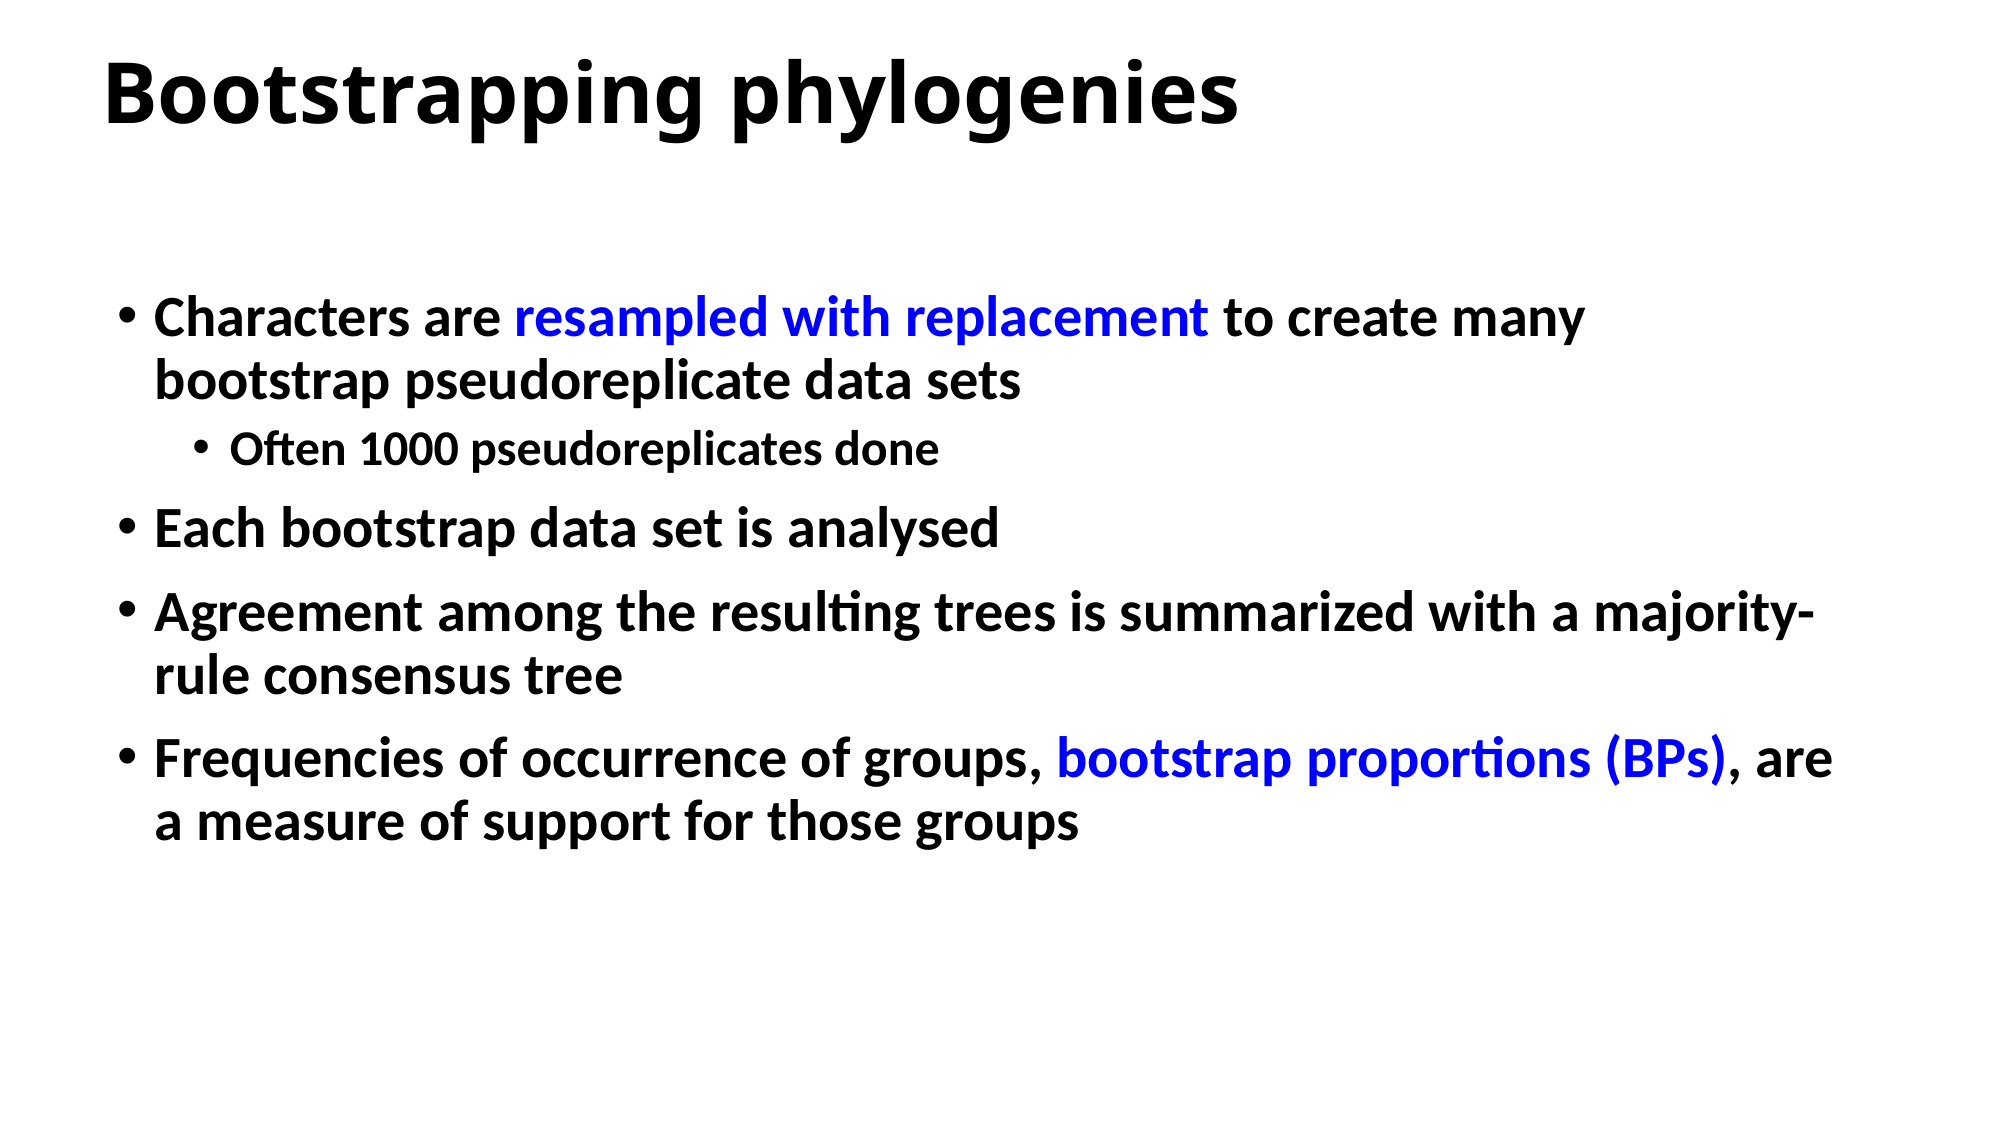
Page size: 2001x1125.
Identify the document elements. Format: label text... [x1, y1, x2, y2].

title Bootstrapping phylogenies [86, 42, 1598, 150]
list Characters are resampled with replacement to create many bootstrap pseudoreplicate data sets Often 1000 pseudoreplicates done Each bootstrap data set is analysed Agreement among the resulting trees is summarized with a majority-rule consensus tree Frequencies of occurrence of groups, bootstrap proportions (BPs), are a measure of support for those groups [102, 279, 1850, 1059]
